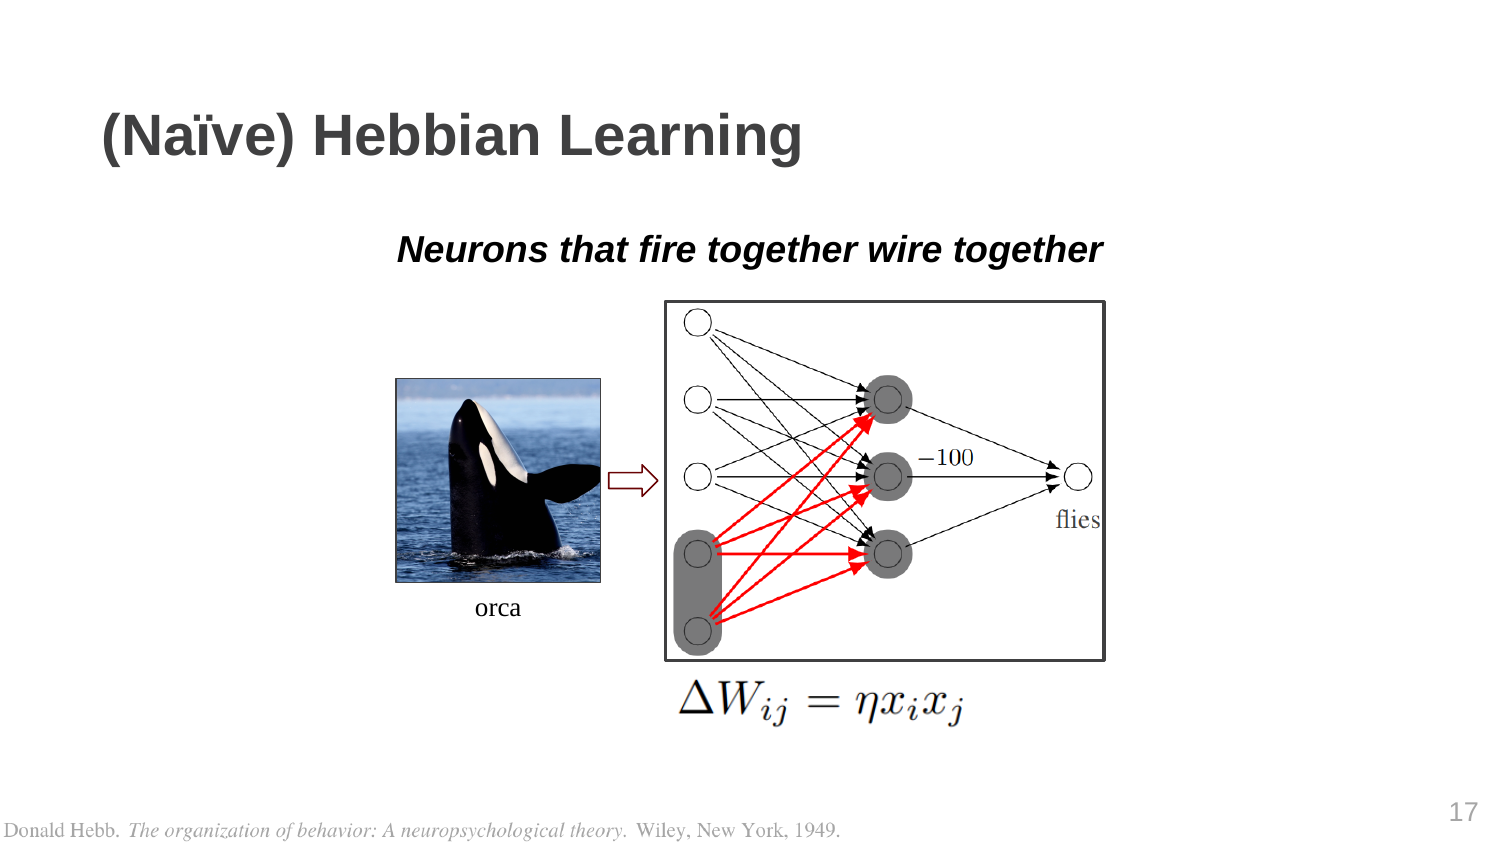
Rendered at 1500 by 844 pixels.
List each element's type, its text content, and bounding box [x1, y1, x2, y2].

text_box Neurons that fire together wire together [378, 210, 1122, 286]
picture [396, 378, 600, 583]
picture [0, 818, 846, 844]
picture [666, 302, 1104, 659]
text_box [608, 464, 658, 497]
title (Naïve) Hebbian Learning [86, 74, 1400, 190]
slide_number ‹#› [1403, 779, 1494, 844]
text_box orca [457, 589, 539, 637]
picture [666, 668, 978, 733]
